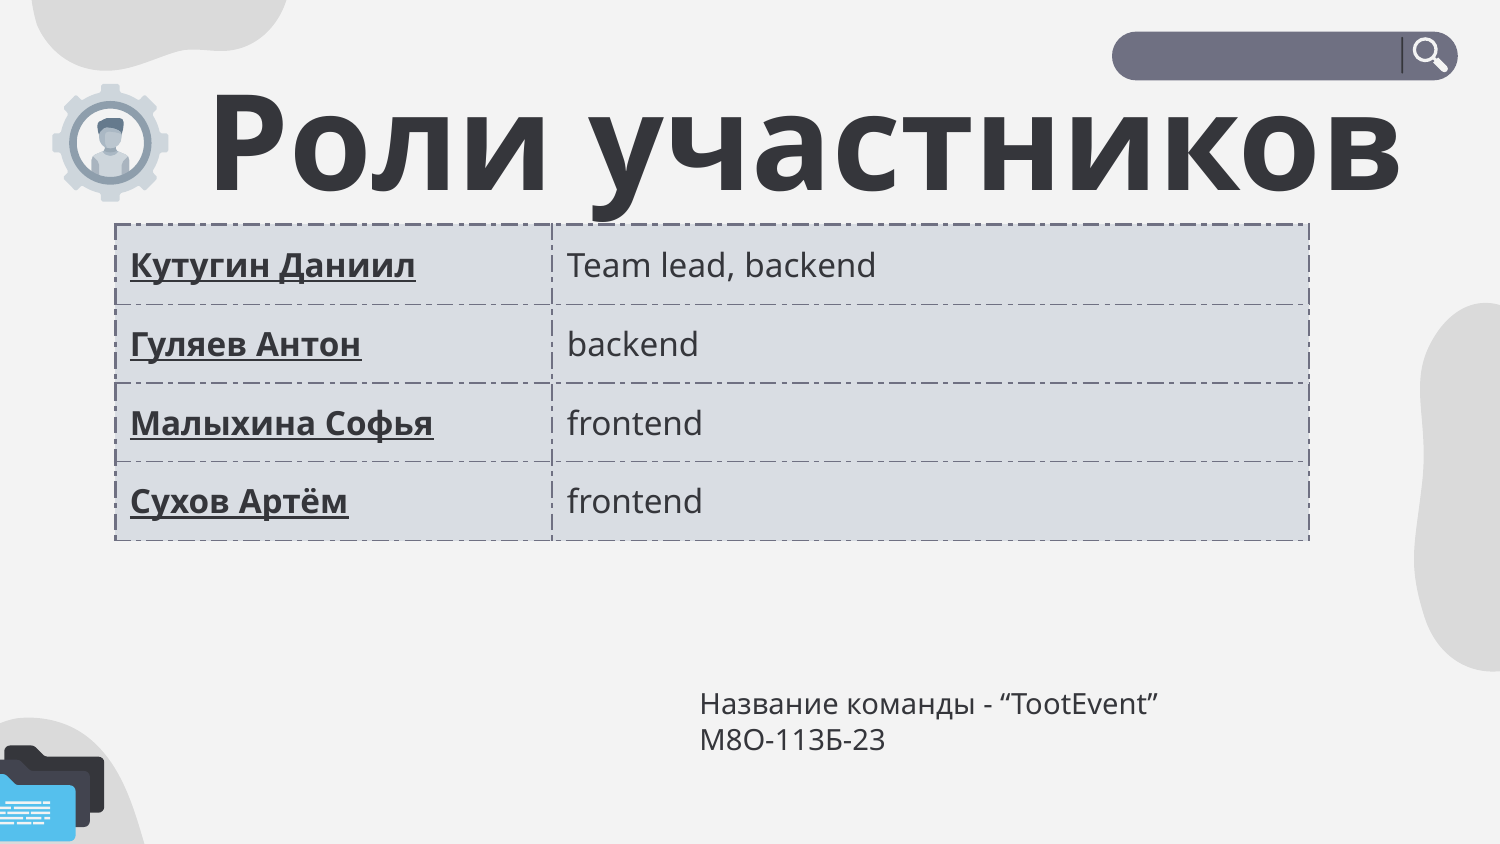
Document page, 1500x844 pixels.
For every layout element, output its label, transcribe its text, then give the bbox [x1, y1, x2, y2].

title Роли участников команды [190, 42, 1455, 137]
table_header Кутугин Даниил [115, 224, 552, 304]
table_cell frontend [552, 383, 1309, 462]
table_cell backend [552, 304, 1309, 383]
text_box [51, 83, 169, 202]
table_cell Гуляев Антон [115, 304, 552, 383]
table_cell frontend [552, 462, 1309, 541]
table_header Team lead, backend [552, 224, 1309, 304]
table_cell Малыхина Софья [115, 383, 552, 462]
table_cell Сухов Артём [115, 462, 552, 541]
text_box Название команды - “TootEvent” М8О-113Б-23 [684, 670, 1320, 765]
